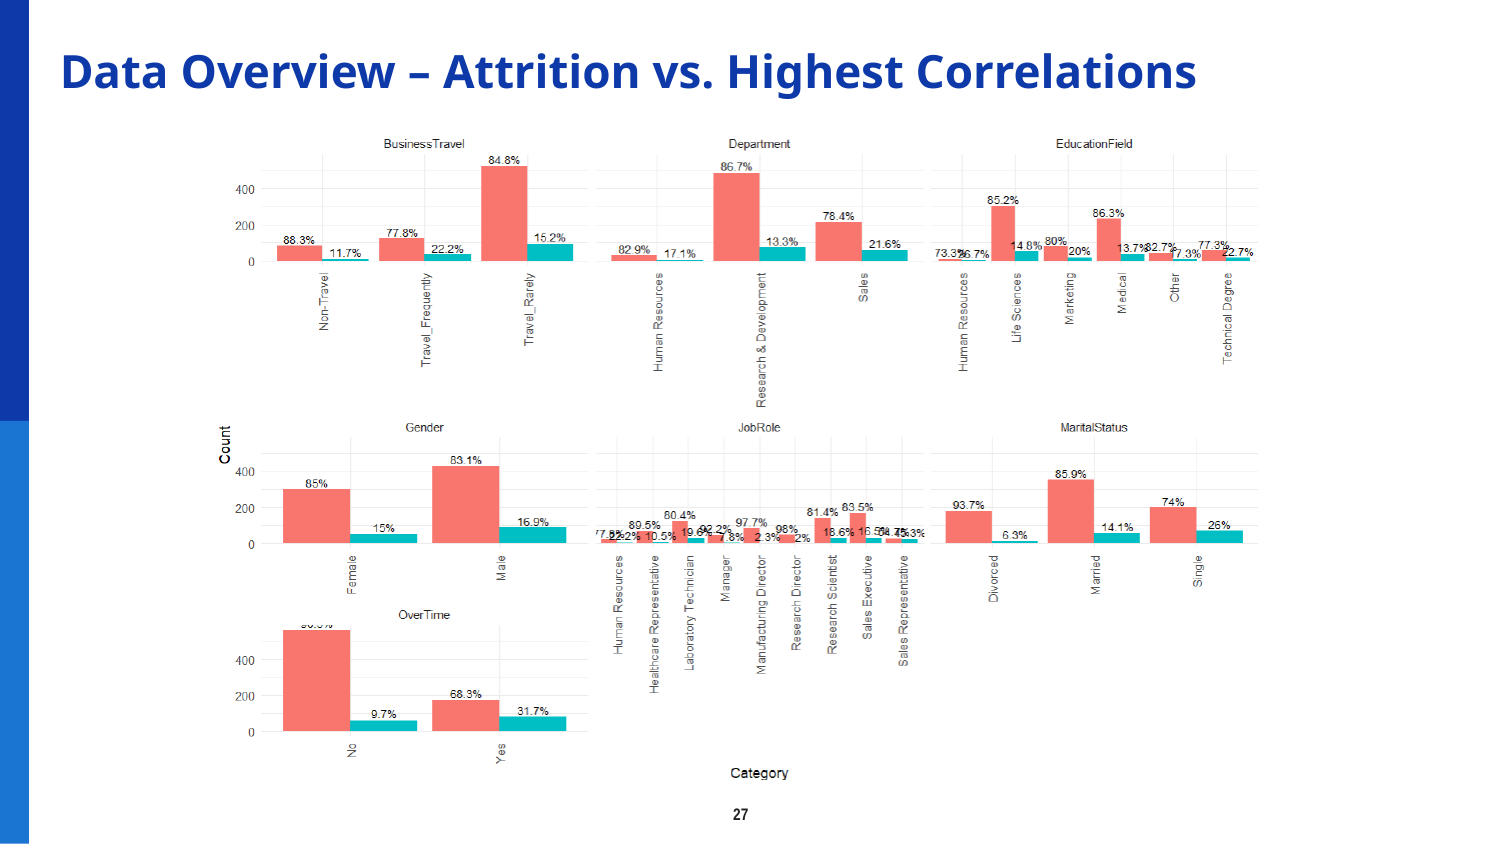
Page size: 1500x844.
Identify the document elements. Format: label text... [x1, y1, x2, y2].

picture [214, 127, 1268, 781]
text_box 27 [712, 796, 770, 832]
title Data Overview – Attrition vs. Highest Correlations [29, 27, 1499, 122]
